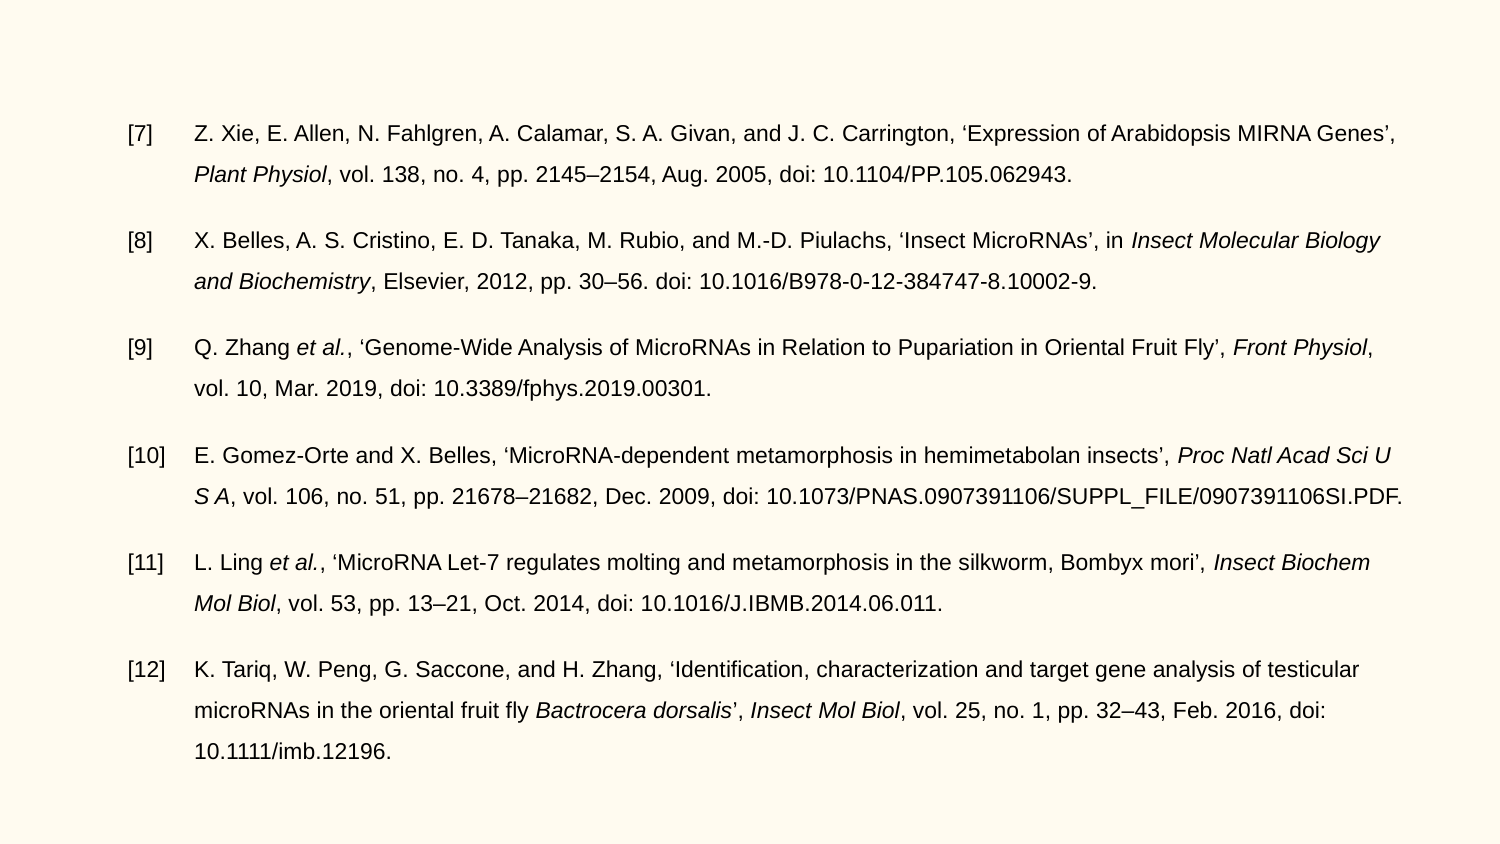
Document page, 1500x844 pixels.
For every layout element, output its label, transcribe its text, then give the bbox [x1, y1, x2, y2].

text_box [7] Z. Xie, E. Allen, N. Fahlgren, A. Calamar, S. A. Givan, and J. C. Carrington, ‘Expression of Arabidopsis MIRNA Genes’, Plant Physiol, vol. 138, no. 4, pp. 2145–2154, Aug. 2005, doi: 10.1104/PP.105.062943. [8] X. Belles, A. S. Cristino, E. D. Tanaka, M. Rubio, and M.-D. Piulachs, ‘Insect MicroRNAs’, in Insect Molecular Biology and Biochemistry, Elsevier, 2012, pp. 30–56. doi: 10.1016/B978-0-12-384747-8.10002-9. [9] Q. Zhang et al., ‘Genome-Wide Analysis of MicroRNAs in Relation to Pupariation in Oriental Fruit Fly’, Front Physiol, vol. 10, Mar. 2019, doi: 10.3389/fphys.2019.00301. [10] E. Gomez-Orte and X. Belles, ‘MicroRNA-dependent metamorphosis in hemimetabolan insects’, Proc Natl Acad Sci U S A, vol. 106, no. 51, pp. 21678–21682, Dec. 2009, doi: 10.1073/PNAS.0907391106/SUPPL_FILE/0907391106SI.PDF. [11] L. Ling et al., ‘MicroRNA Let-7 regulates molting and metamorphosis in the silkworm, Bombyx mori’, Insect Biochem Mol Biol, vol. 53, pp. 13–21, Oct. 2014, doi: 10.1016/J.IBMB.2014.06.011. [12] K. Tariq, W. Peng, G. Saccone, and H. Zhang, ‘Identification, characterization and target gene analysis of testicular microRNAs in the oriental fruit fly Bactrocera dorsalis’, Insect Mol Biol, vol. 25, no. 1, pp. 32–43, Feb. 2016, doi: 10.1111/imb.12196. [112, 89, 1426, 780]
